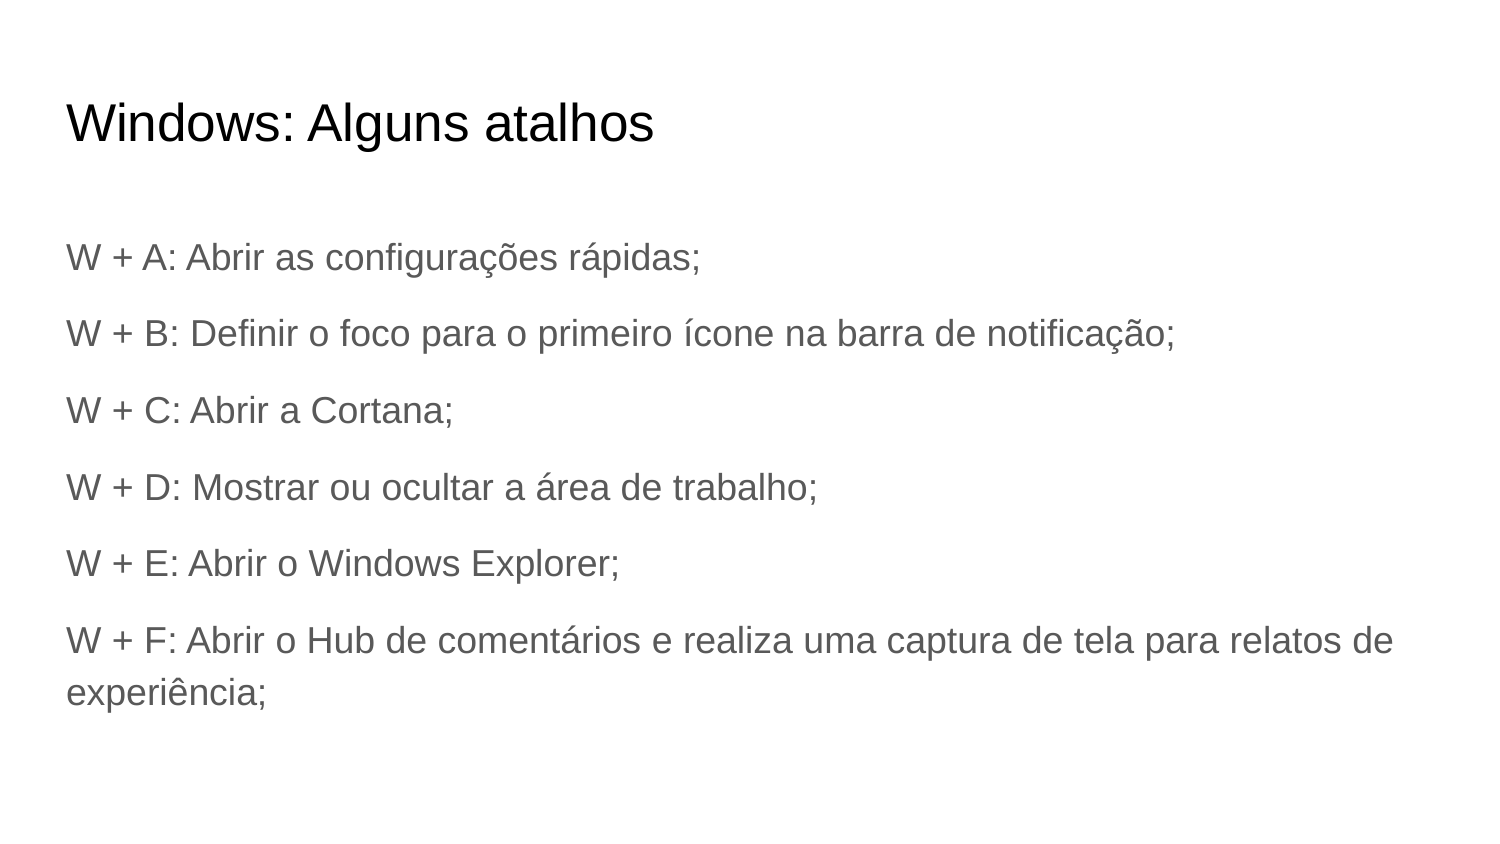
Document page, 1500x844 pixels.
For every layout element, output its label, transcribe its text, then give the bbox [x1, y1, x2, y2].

title Windows: Alguns atalhos [51, 72, 1449, 167]
list W + A: Abrir as configurações rápidas; W + B: Definir o foco para o primeiro ícone na barra de notificação; W + C: Abrir a Cortana; W + D: Mostrar ou ocultar a área de trabalho; W + E: Abrir o Windows Explorer; W + F: Abrir o Hub de comentários e realiza uma captura de tela para relatos de experiência; [51, 189, 1449, 750]
